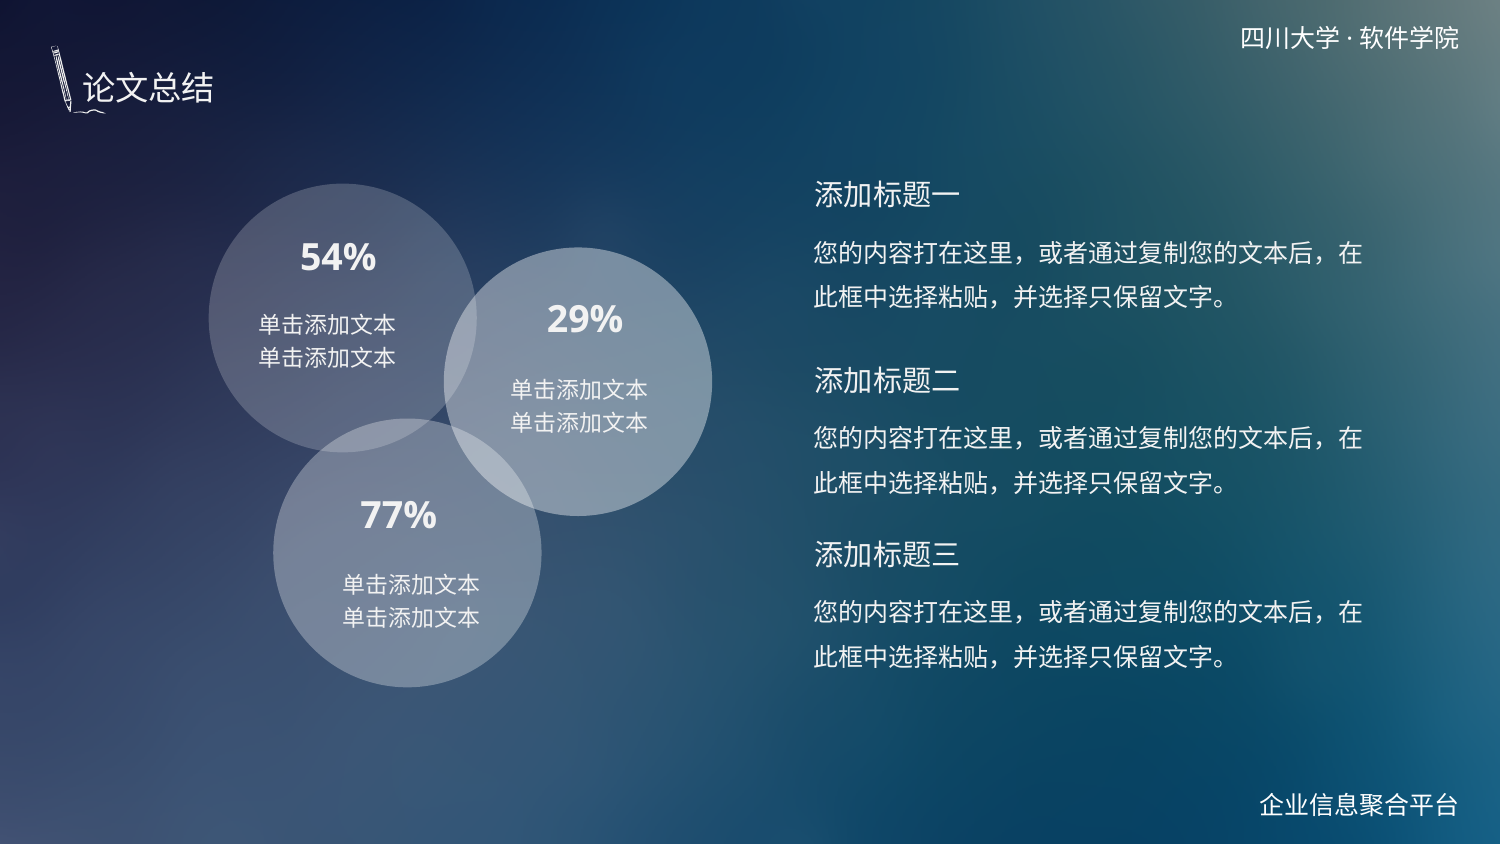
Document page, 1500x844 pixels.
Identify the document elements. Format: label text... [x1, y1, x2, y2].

text_box 单击添加文本 单击添加文本 [243, 298, 412, 379]
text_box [798, 354, 1384, 501]
text_box 单击添加文本 单击添加文本 [495, 362, 664, 444]
text_box [443, 247, 713, 517]
text_box [273, 418, 542, 688]
picture [0, 0, 1500, 844]
text_box 论文总结 [67, 59, 357, 115]
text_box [798, 169, 1384, 316]
text_box [208, 183, 475, 451]
text_box 单击添加文本 单击添加文本 [328, 557, 496, 639]
text_box 54% [285, 225, 392, 286]
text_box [798, 529, 1384, 675]
text_box 77% [345, 483, 453, 544]
text_box 29% [532, 287, 639, 347]
